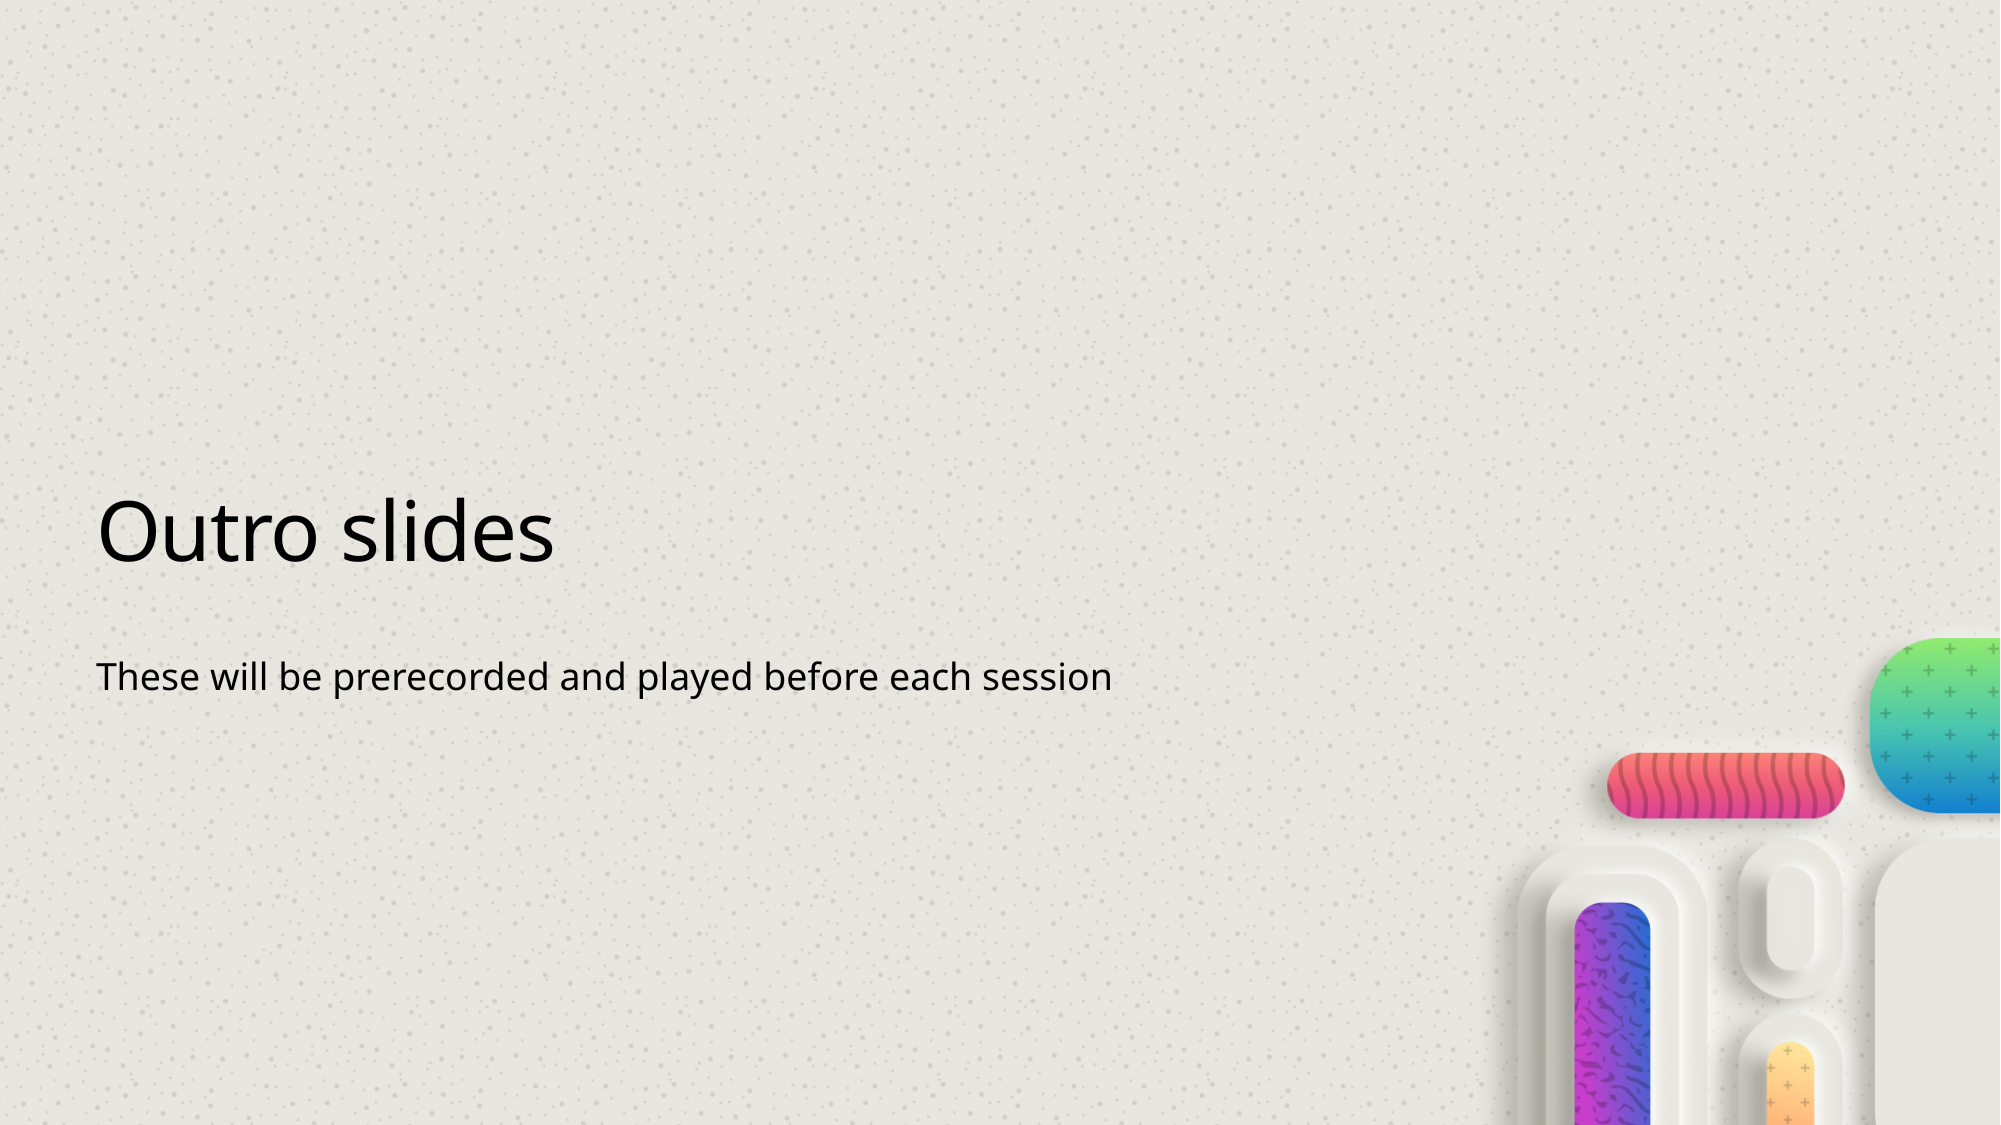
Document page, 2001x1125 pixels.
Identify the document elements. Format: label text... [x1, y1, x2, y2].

list These will be prerecorded and played before each session [96, 652, 1116, 698]
title Outro slides [96, 488, 1116, 580]
picture [0, 0, 2000, 1125]
